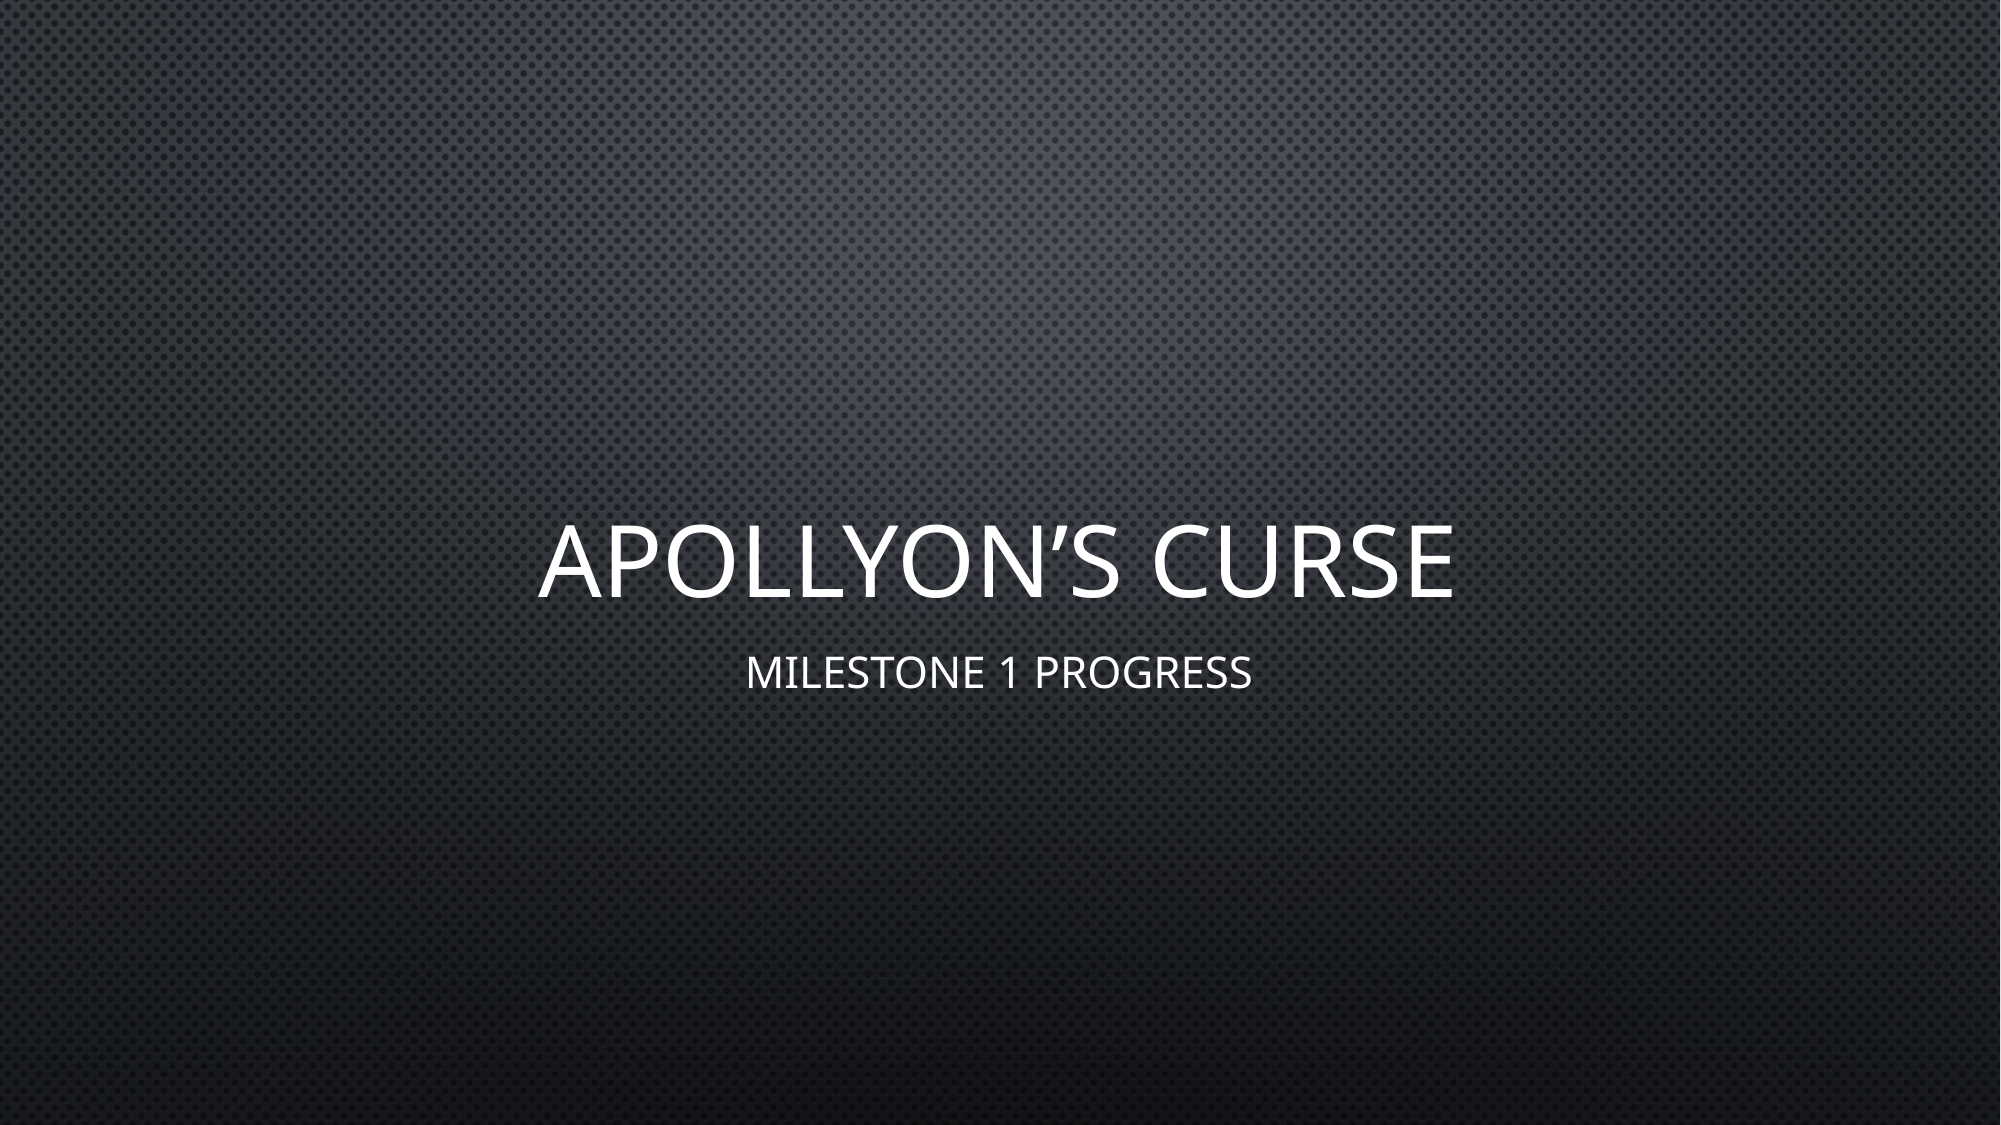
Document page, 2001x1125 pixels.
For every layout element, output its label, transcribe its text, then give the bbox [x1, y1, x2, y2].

subtitle Milestone 1 Progress [287, 637, 1711, 950]
title Apollyon’s Curse [287, 99, 1711, 625]
